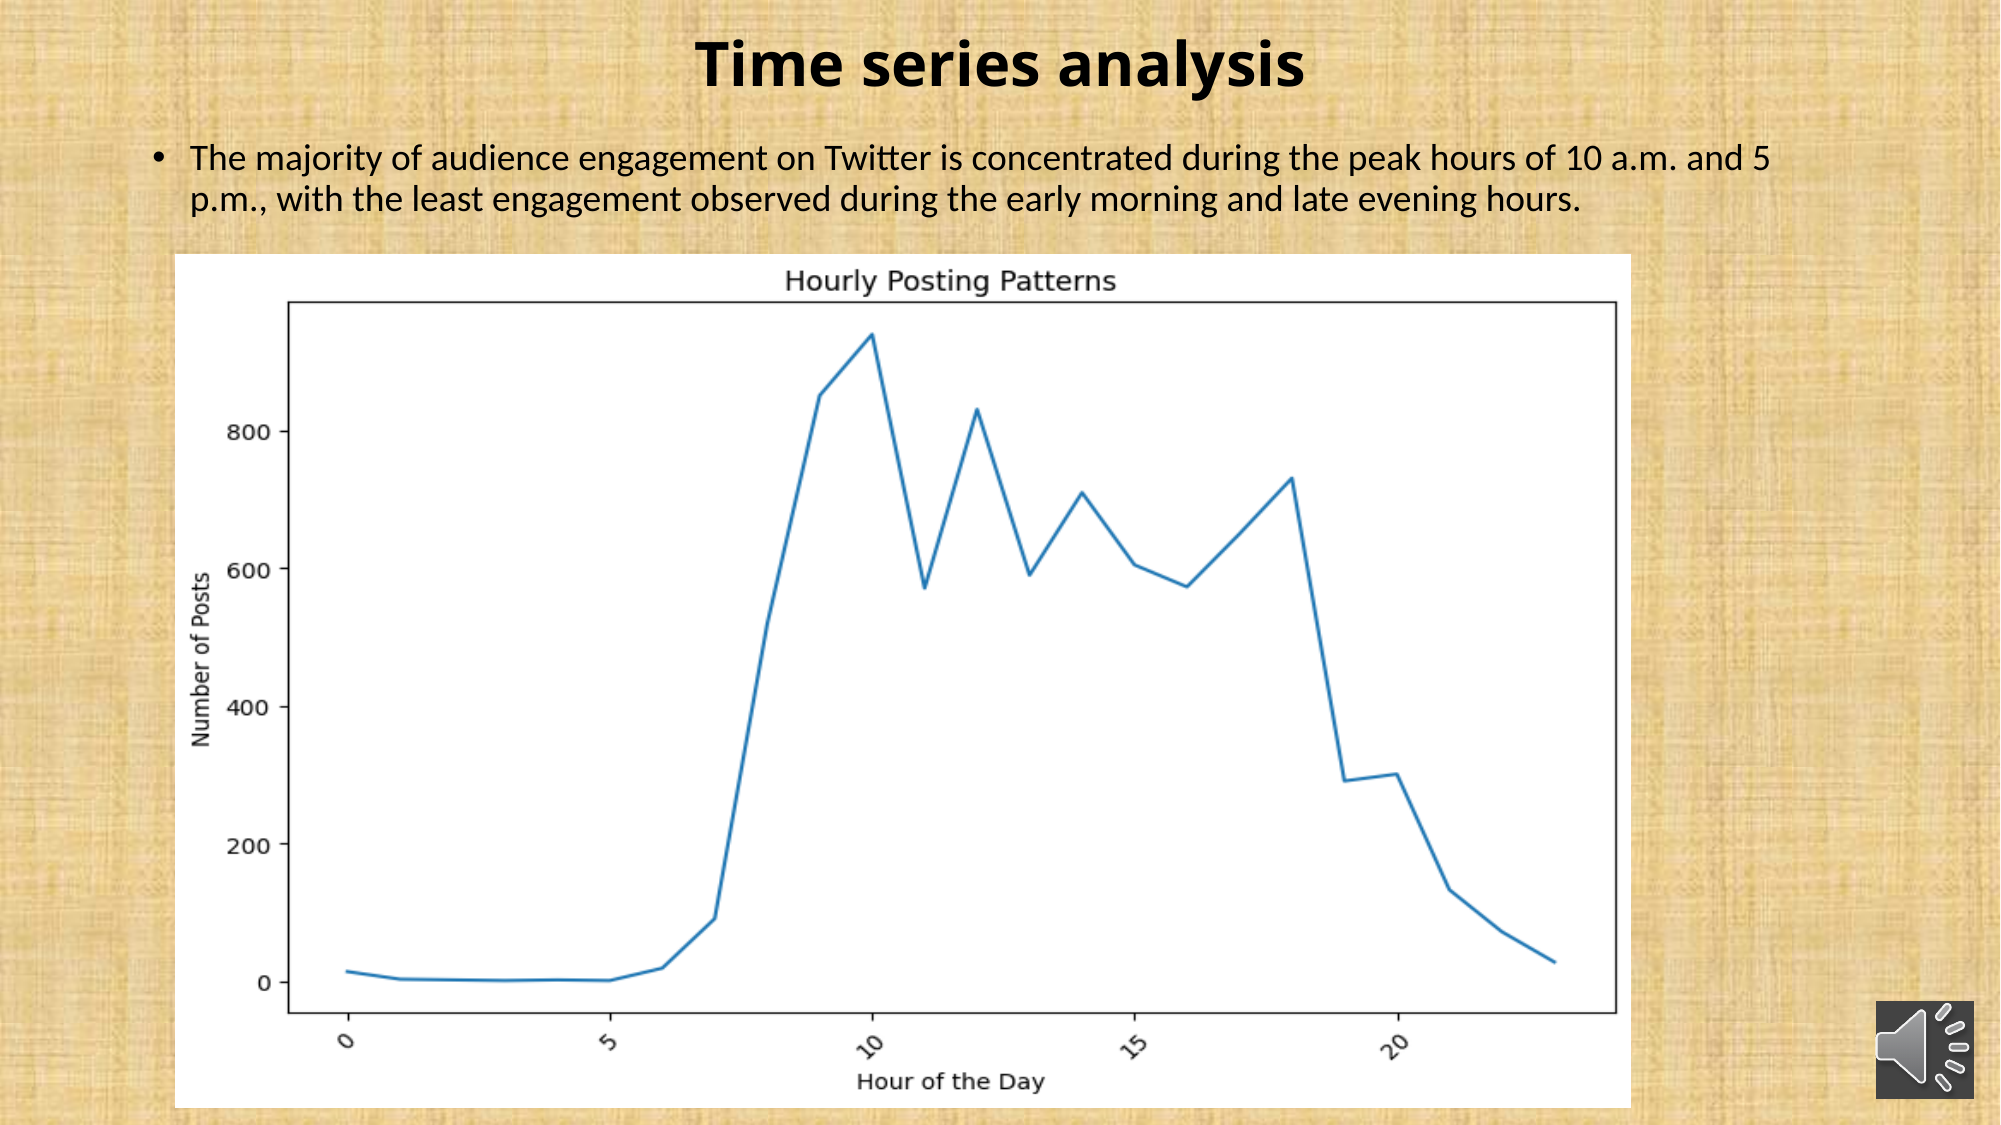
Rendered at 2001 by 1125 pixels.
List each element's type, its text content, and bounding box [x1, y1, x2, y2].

list The majority of audience engagement on Twitter is concentrated during the peak hours of 10 a.m. and 5 p.m., with the least engagement observed during the early morning and late evening hours. [137, 130, 1863, 1014]
picture [0, 0, 2001, 1125]
title Time series analysis [137, 25, 1863, 108]
